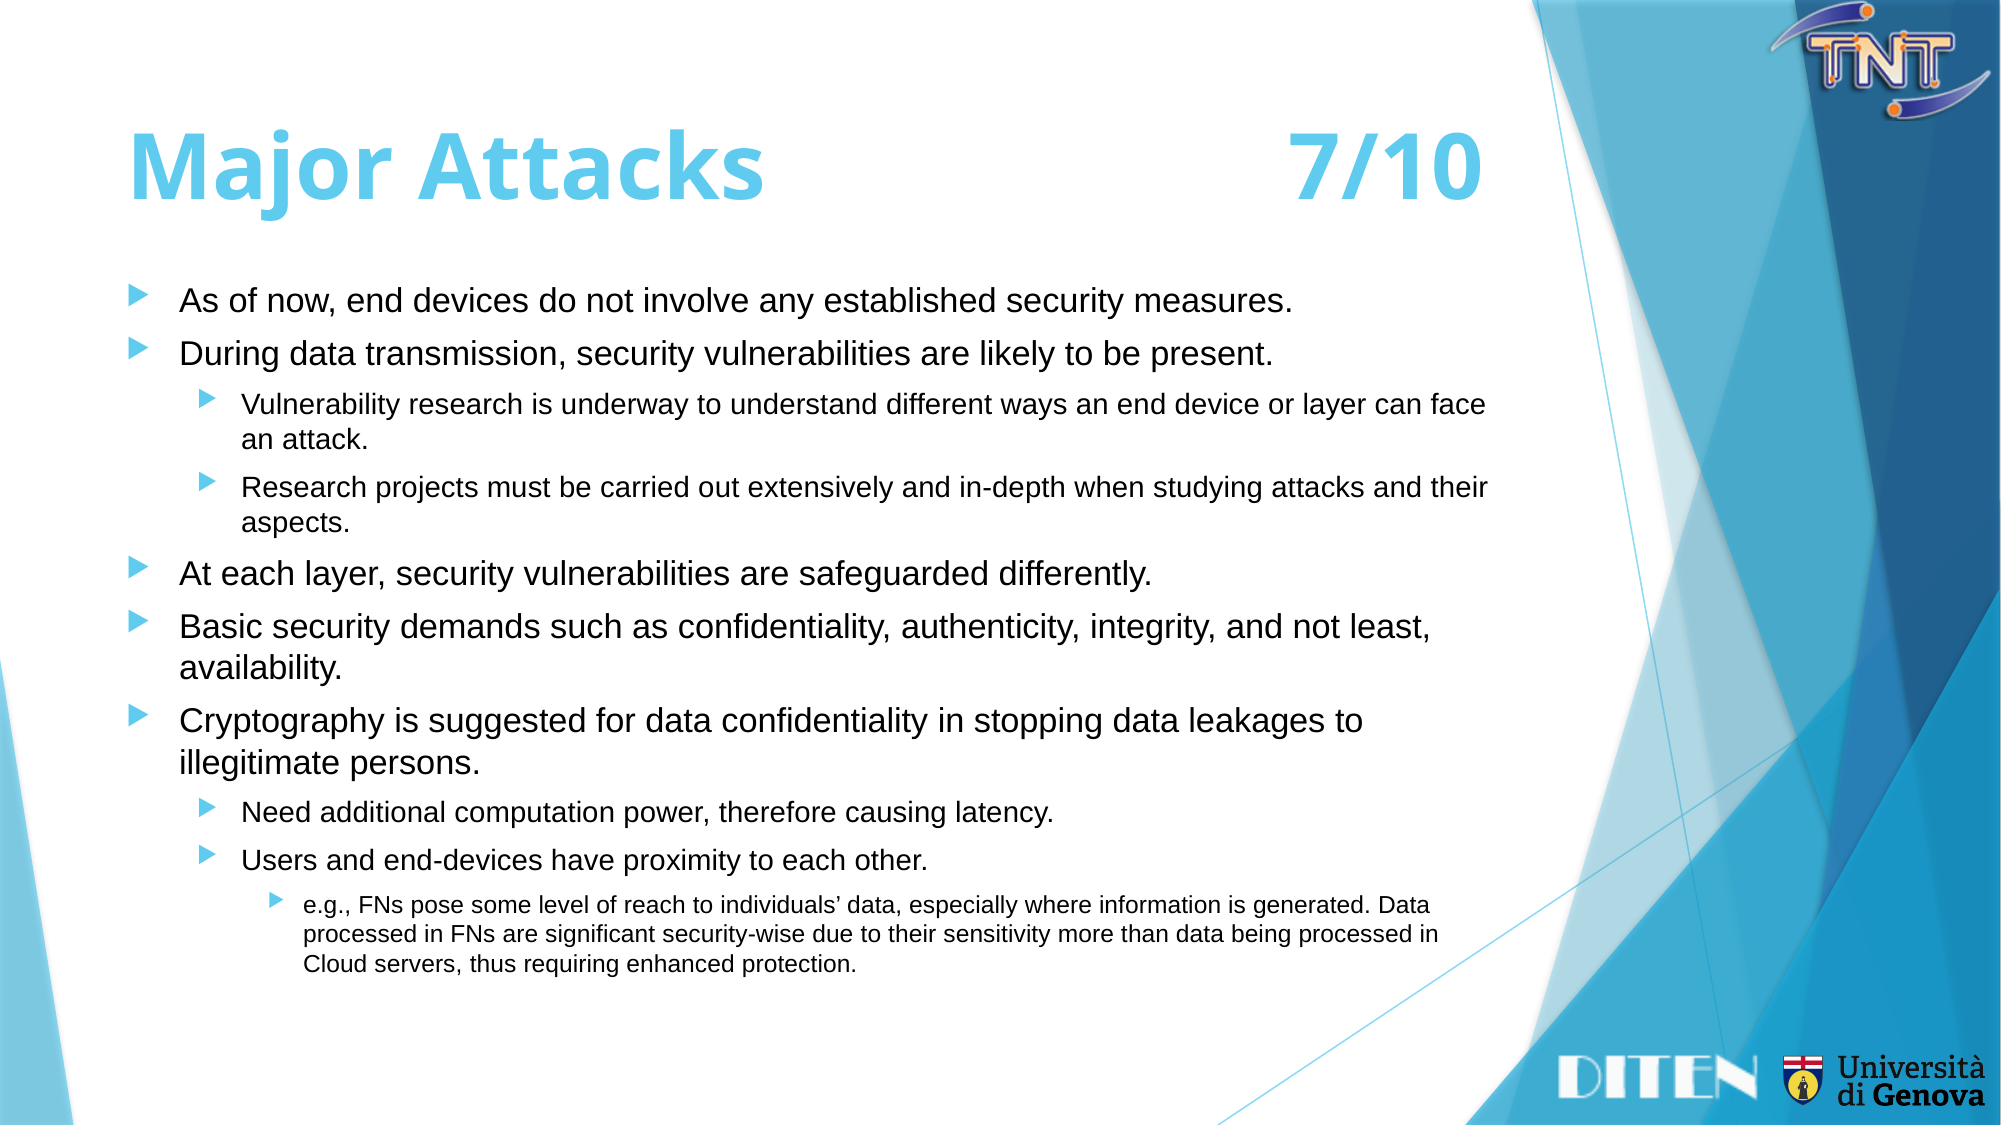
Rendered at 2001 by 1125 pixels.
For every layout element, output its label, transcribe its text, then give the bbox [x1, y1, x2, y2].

title Major Attacks 7/10 [111, 99, 1522, 220]
picture [1759, 0, 1994, 121]
picture [1557, 1050, 1985, 1110]
list As of now, end devices do not involve any established security measures. During data transmission, security vulnerabilities are likely to be present. Vulnerability research is underway to understand different ways an end device or layer can face an attack. Research projects must be carried out extensively and in-depth when studying attacks and their aspects. At each layer, security vulnerabilities are safeguarded differently. Basic security demands such as confidentiality, authenticity, integrity, and not least, availability. Cryptography is suggested for data confidentiality in stopping data leakages to illegitimate persons. Need additional computation power, therefore causing latency. Users and end-devices have proximity to each other. e.g., FNs pose some level of reach to individuals’ data, especially where information is generated. Data processed in FNs are significant security-wise due to their sensitivity more than data being processed in Cloud servers, thus requiring enhanced protection. [111, 270, 1522, 992]
